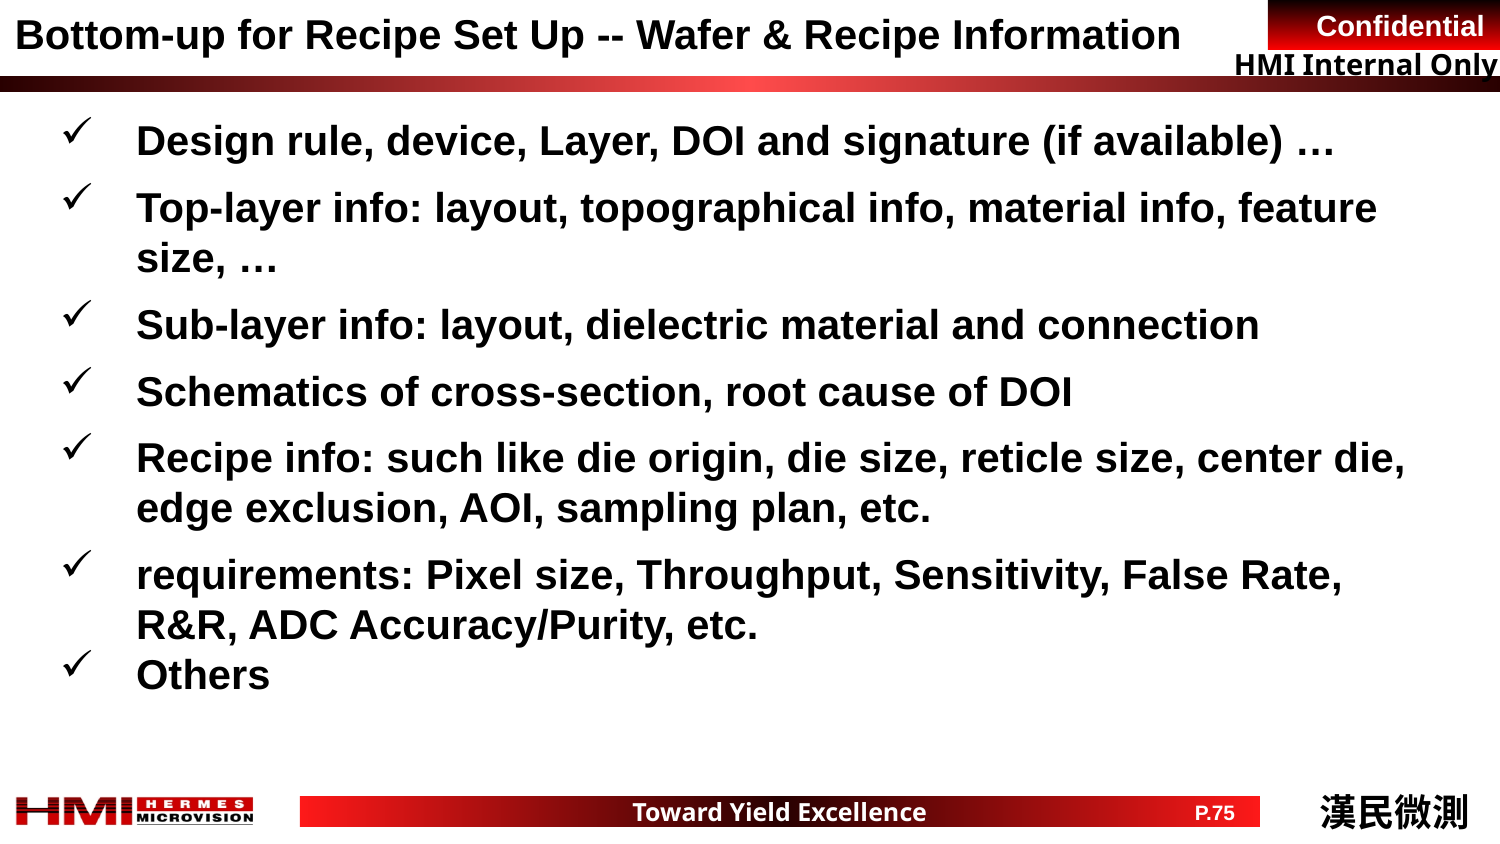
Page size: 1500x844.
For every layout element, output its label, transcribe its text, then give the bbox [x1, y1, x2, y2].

text_box Design rule, device, Layer, DOI and signature (if available) … Top-layer info: layout, topographical info, material info, feature size, … Sub-layer info: layout, dielectric material and connection Schematics of cross-section, root cause of DOI Recipe info: such like die origin, die size, reticle size, center die, edge exclusion, AOI, sampling plan, etc. requirements: Pixel size, Throughput, Sensitivity, False Rate, R&R, ADC Accuracy/Purity, etc. Others [44, 106, 1438, 706]
picture [15, 796, 255, 826]
text_box Bottom-up for Recipe Set Up -- Wafer & Recipe Information [0, 0, 1230, 65]
